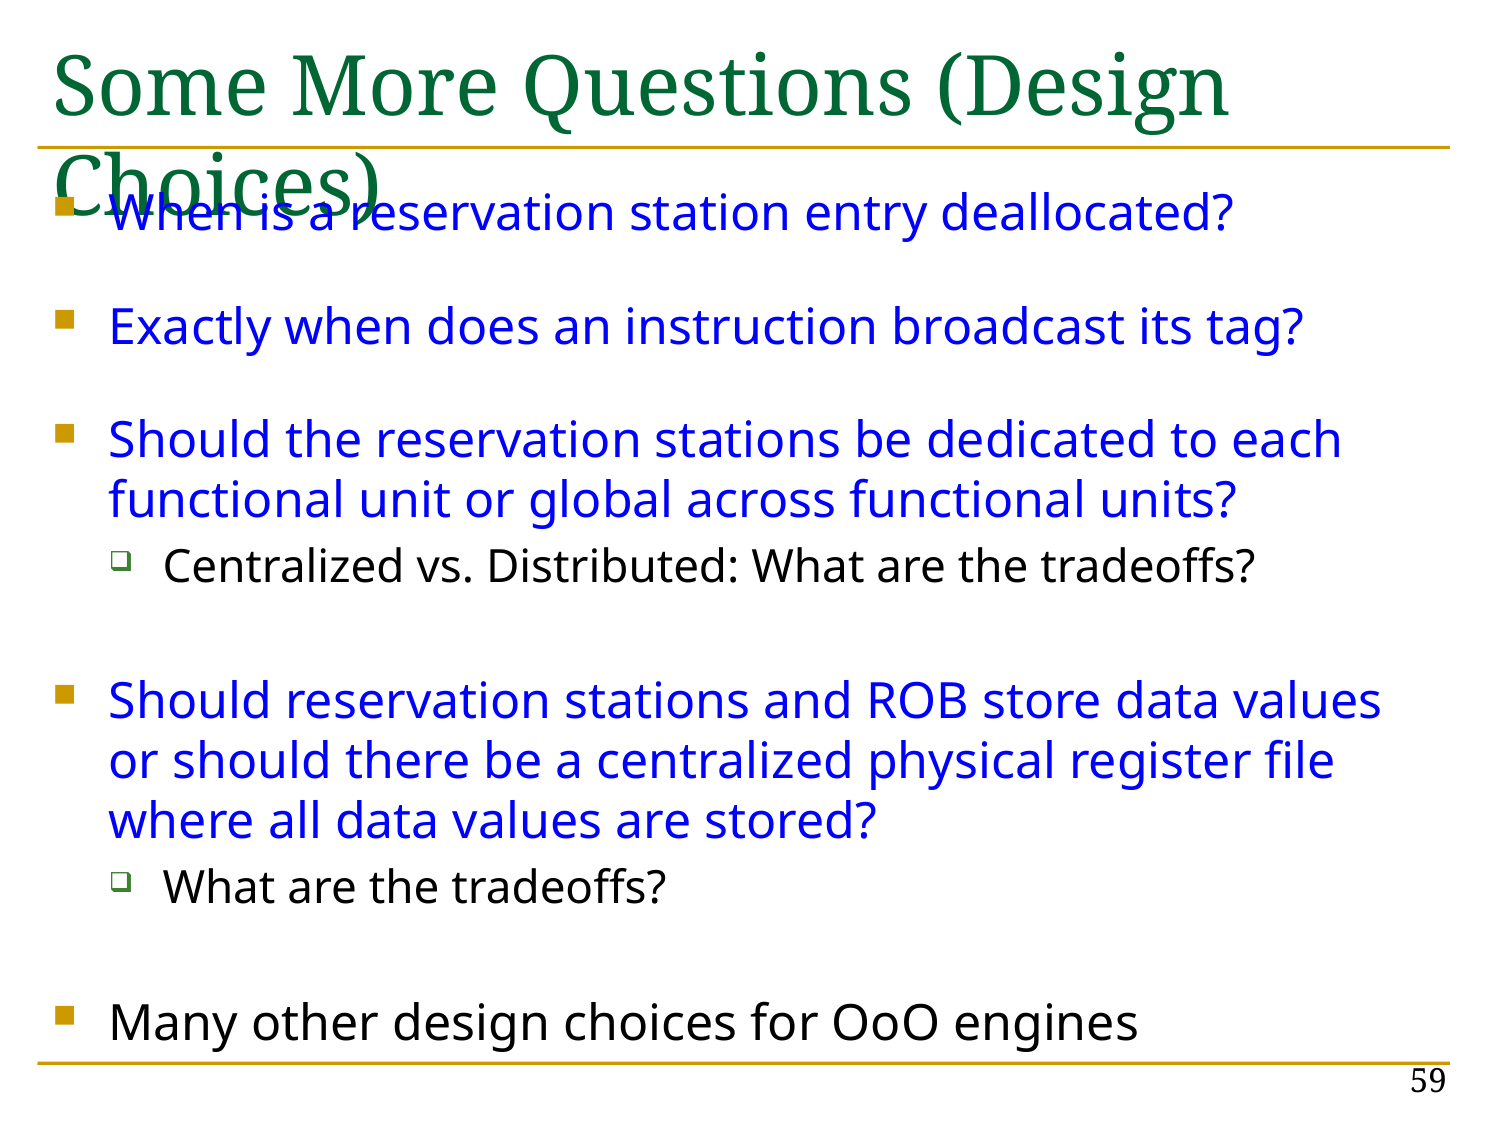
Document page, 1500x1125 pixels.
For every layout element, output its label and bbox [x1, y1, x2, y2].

list [37, 172, 1450, 1025]
slide_number [1111, 1036, 1462, 1112]
title [37, 24, 1500, 200]
